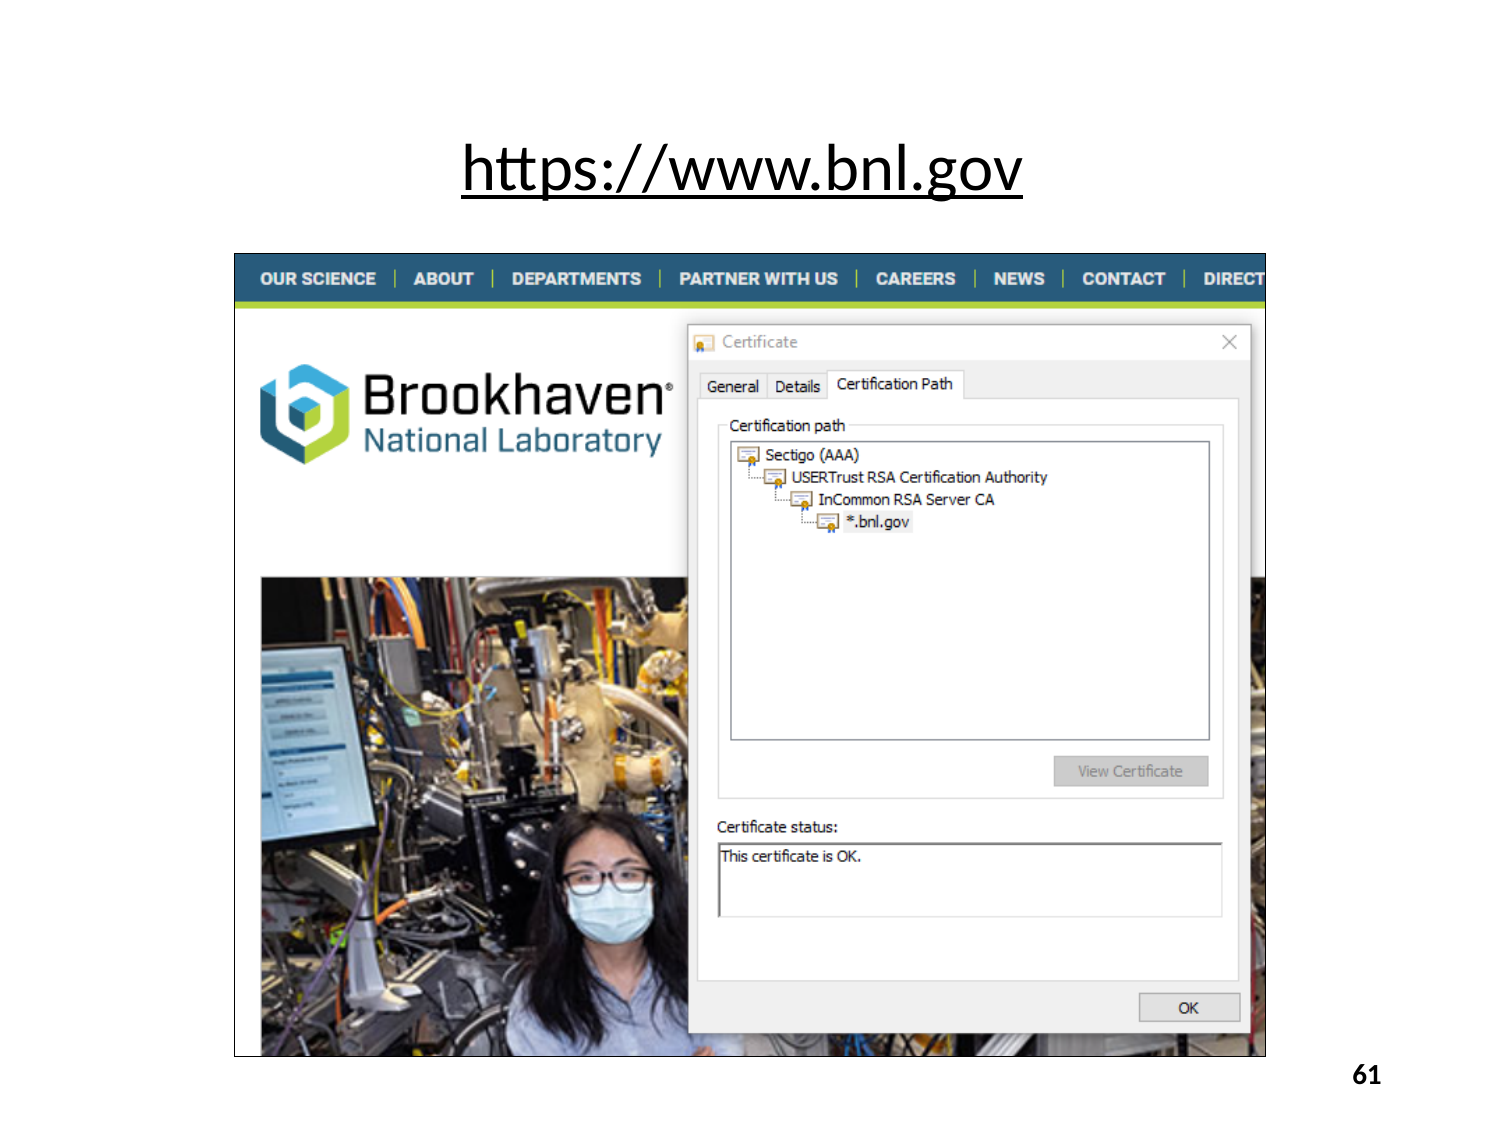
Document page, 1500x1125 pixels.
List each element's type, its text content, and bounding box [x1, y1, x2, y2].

picture [234, 253, 1266, 1057]
slide_number 61 [1059, 1042, 1397, 1103]
title https://www.bnl.gov [103, 59, 1397, 278]
